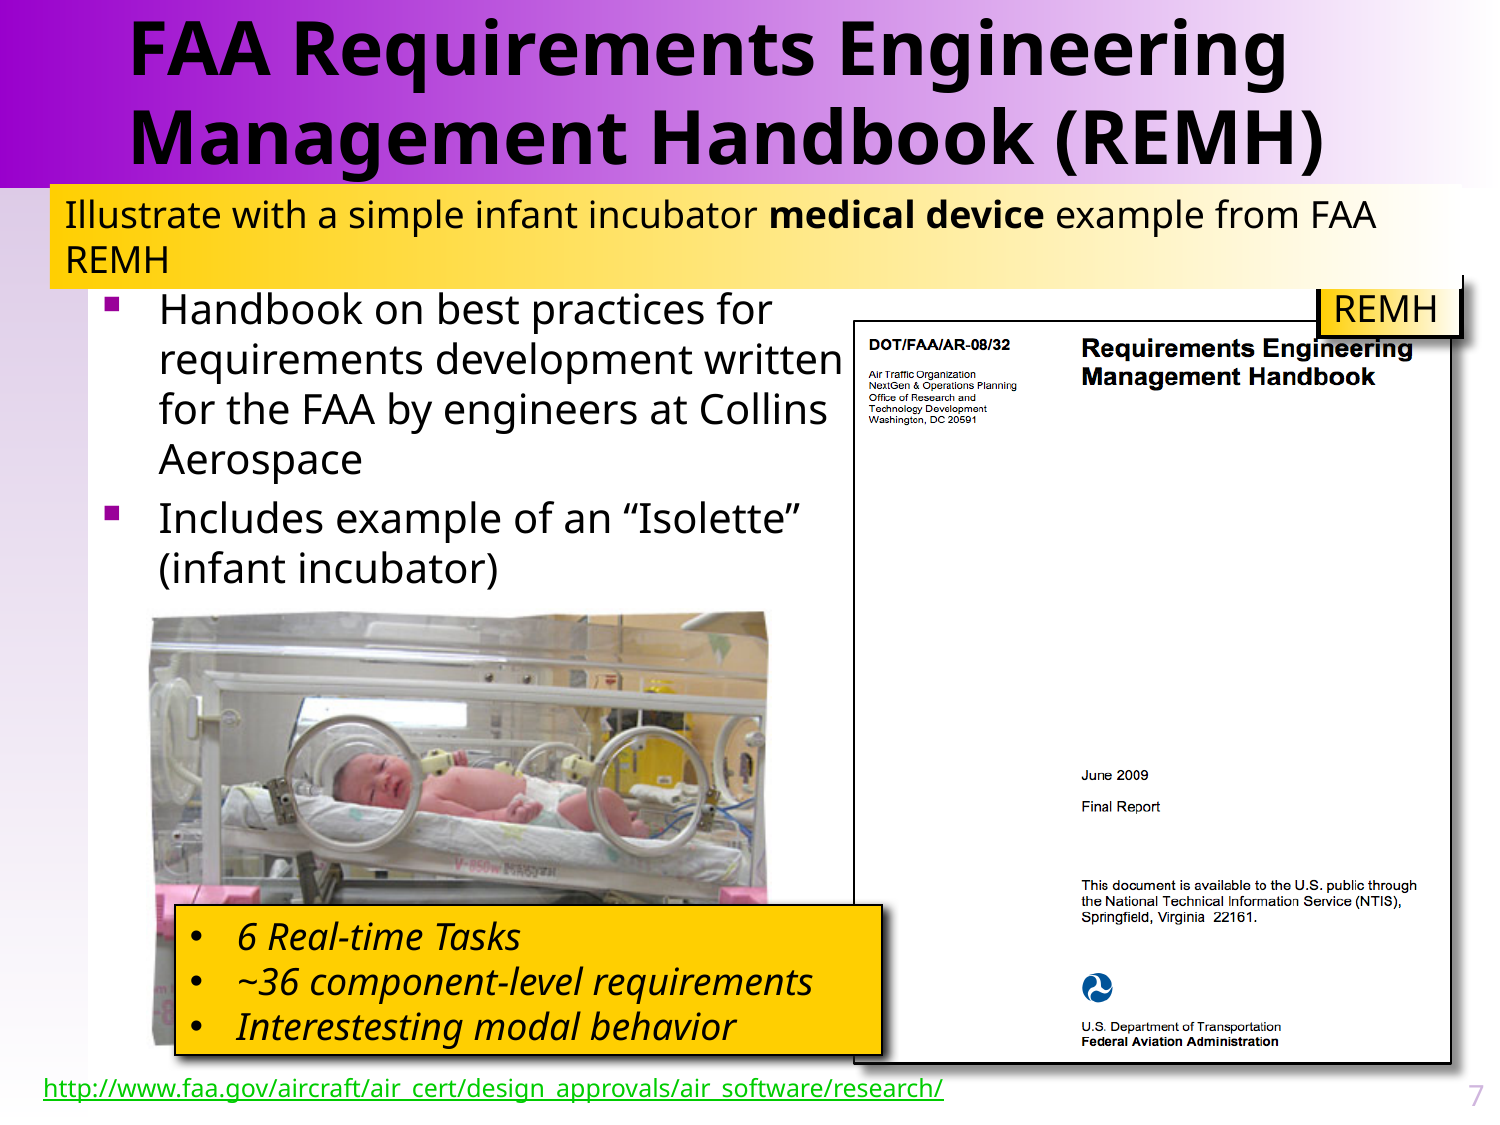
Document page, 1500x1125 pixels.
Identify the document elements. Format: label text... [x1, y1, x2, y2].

text_box REMH [1318, 289, 1462, 337]
text_box Illustrate with a simple infant incubator medical device example from FAA REMH [49, 184, 1462, 289]
title FAA Requirements Engineering Management Handbook (REMH) [112, 0, 1451, 184]
slide_number 7 [1424, 1049, 1500, 1125]
text_box http://www.faa.gov/aircraft/air_cert/design_approvals/air_software/research/ [28, 1064, 960, 1114]
list Handbook on best practices for requirements development written for the FAA by engineers at Collins Aerospace Includes example of an “Isolette” (infant incubator) [87, 289, 863, 576]
text_box 6 Real-time Tasks ~36 component-level requirements Interestesting modal behavior [777, 905, 849, 1056]
picture [145, 595, 772, 1063]
picture [854, 321, 1451, 1063]
